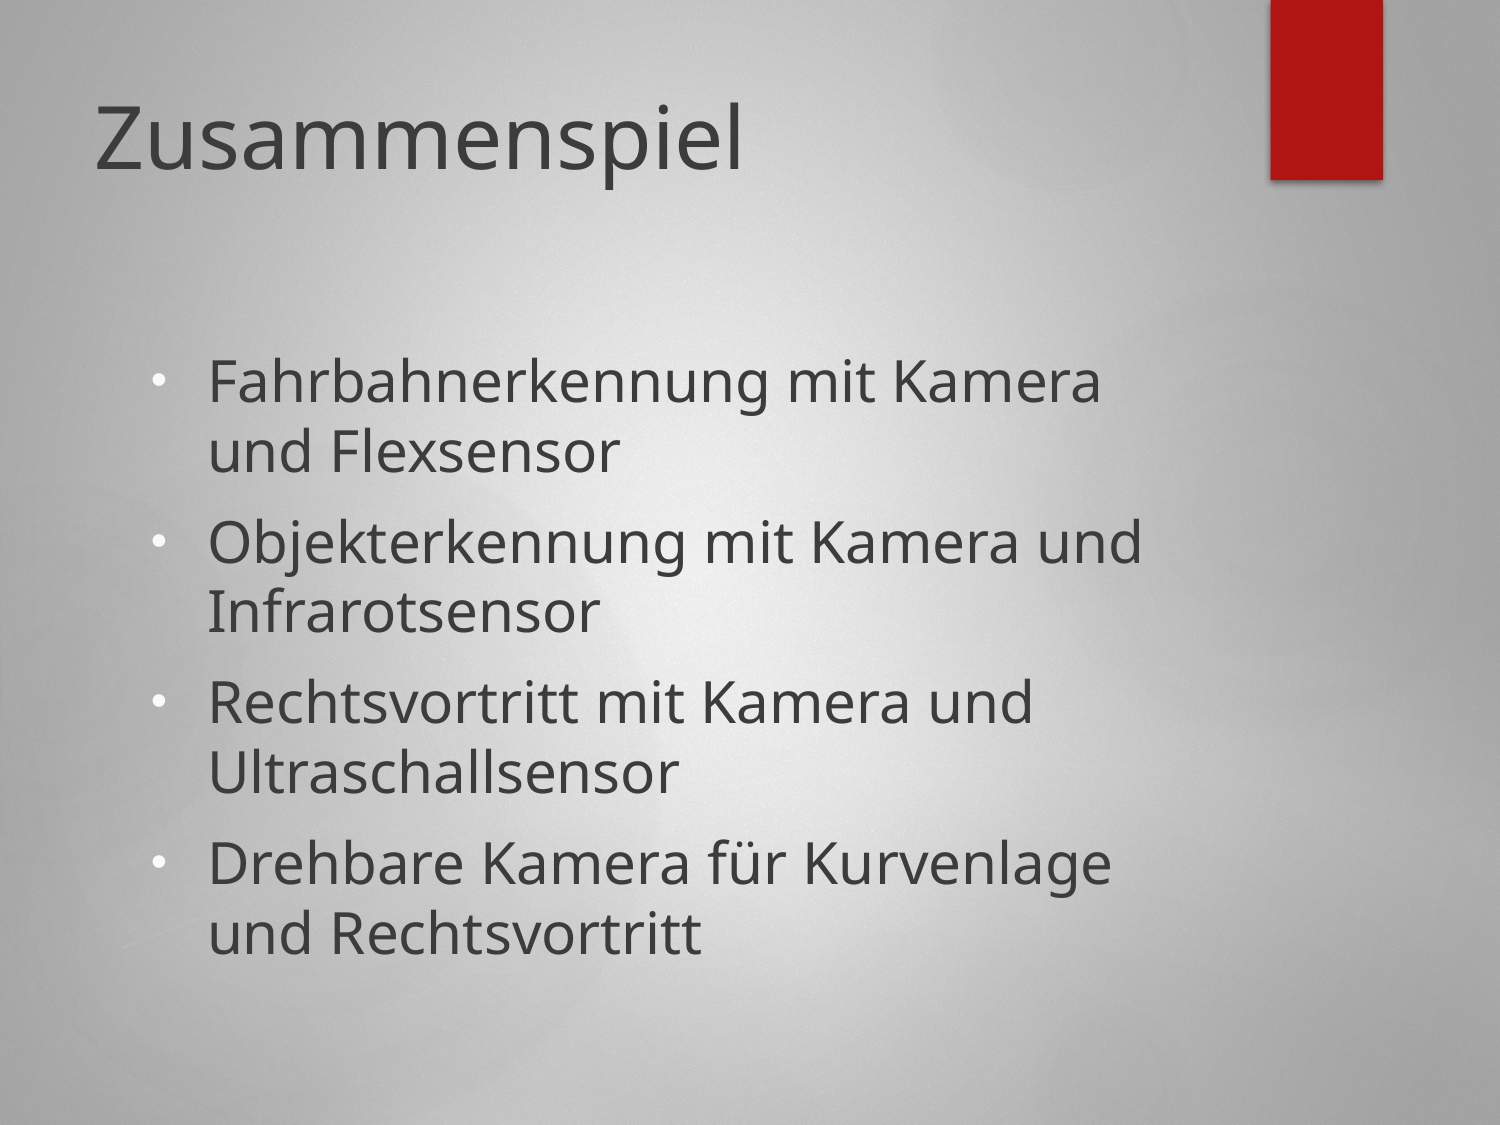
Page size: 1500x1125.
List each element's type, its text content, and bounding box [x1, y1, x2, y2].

list Fahrbahnerkennung mit Kamera und Flexsensor Objekterkennung mit Kamera und Infrarotsensor Rechtsvortritt mit Kamera und Ultraschallsensor Drehbare Kamera für Kurvenlage und Rechtsvortritt [135, 336, 1237, 1025]
title Zusammenspiel [79, 74, 1237, 304]
